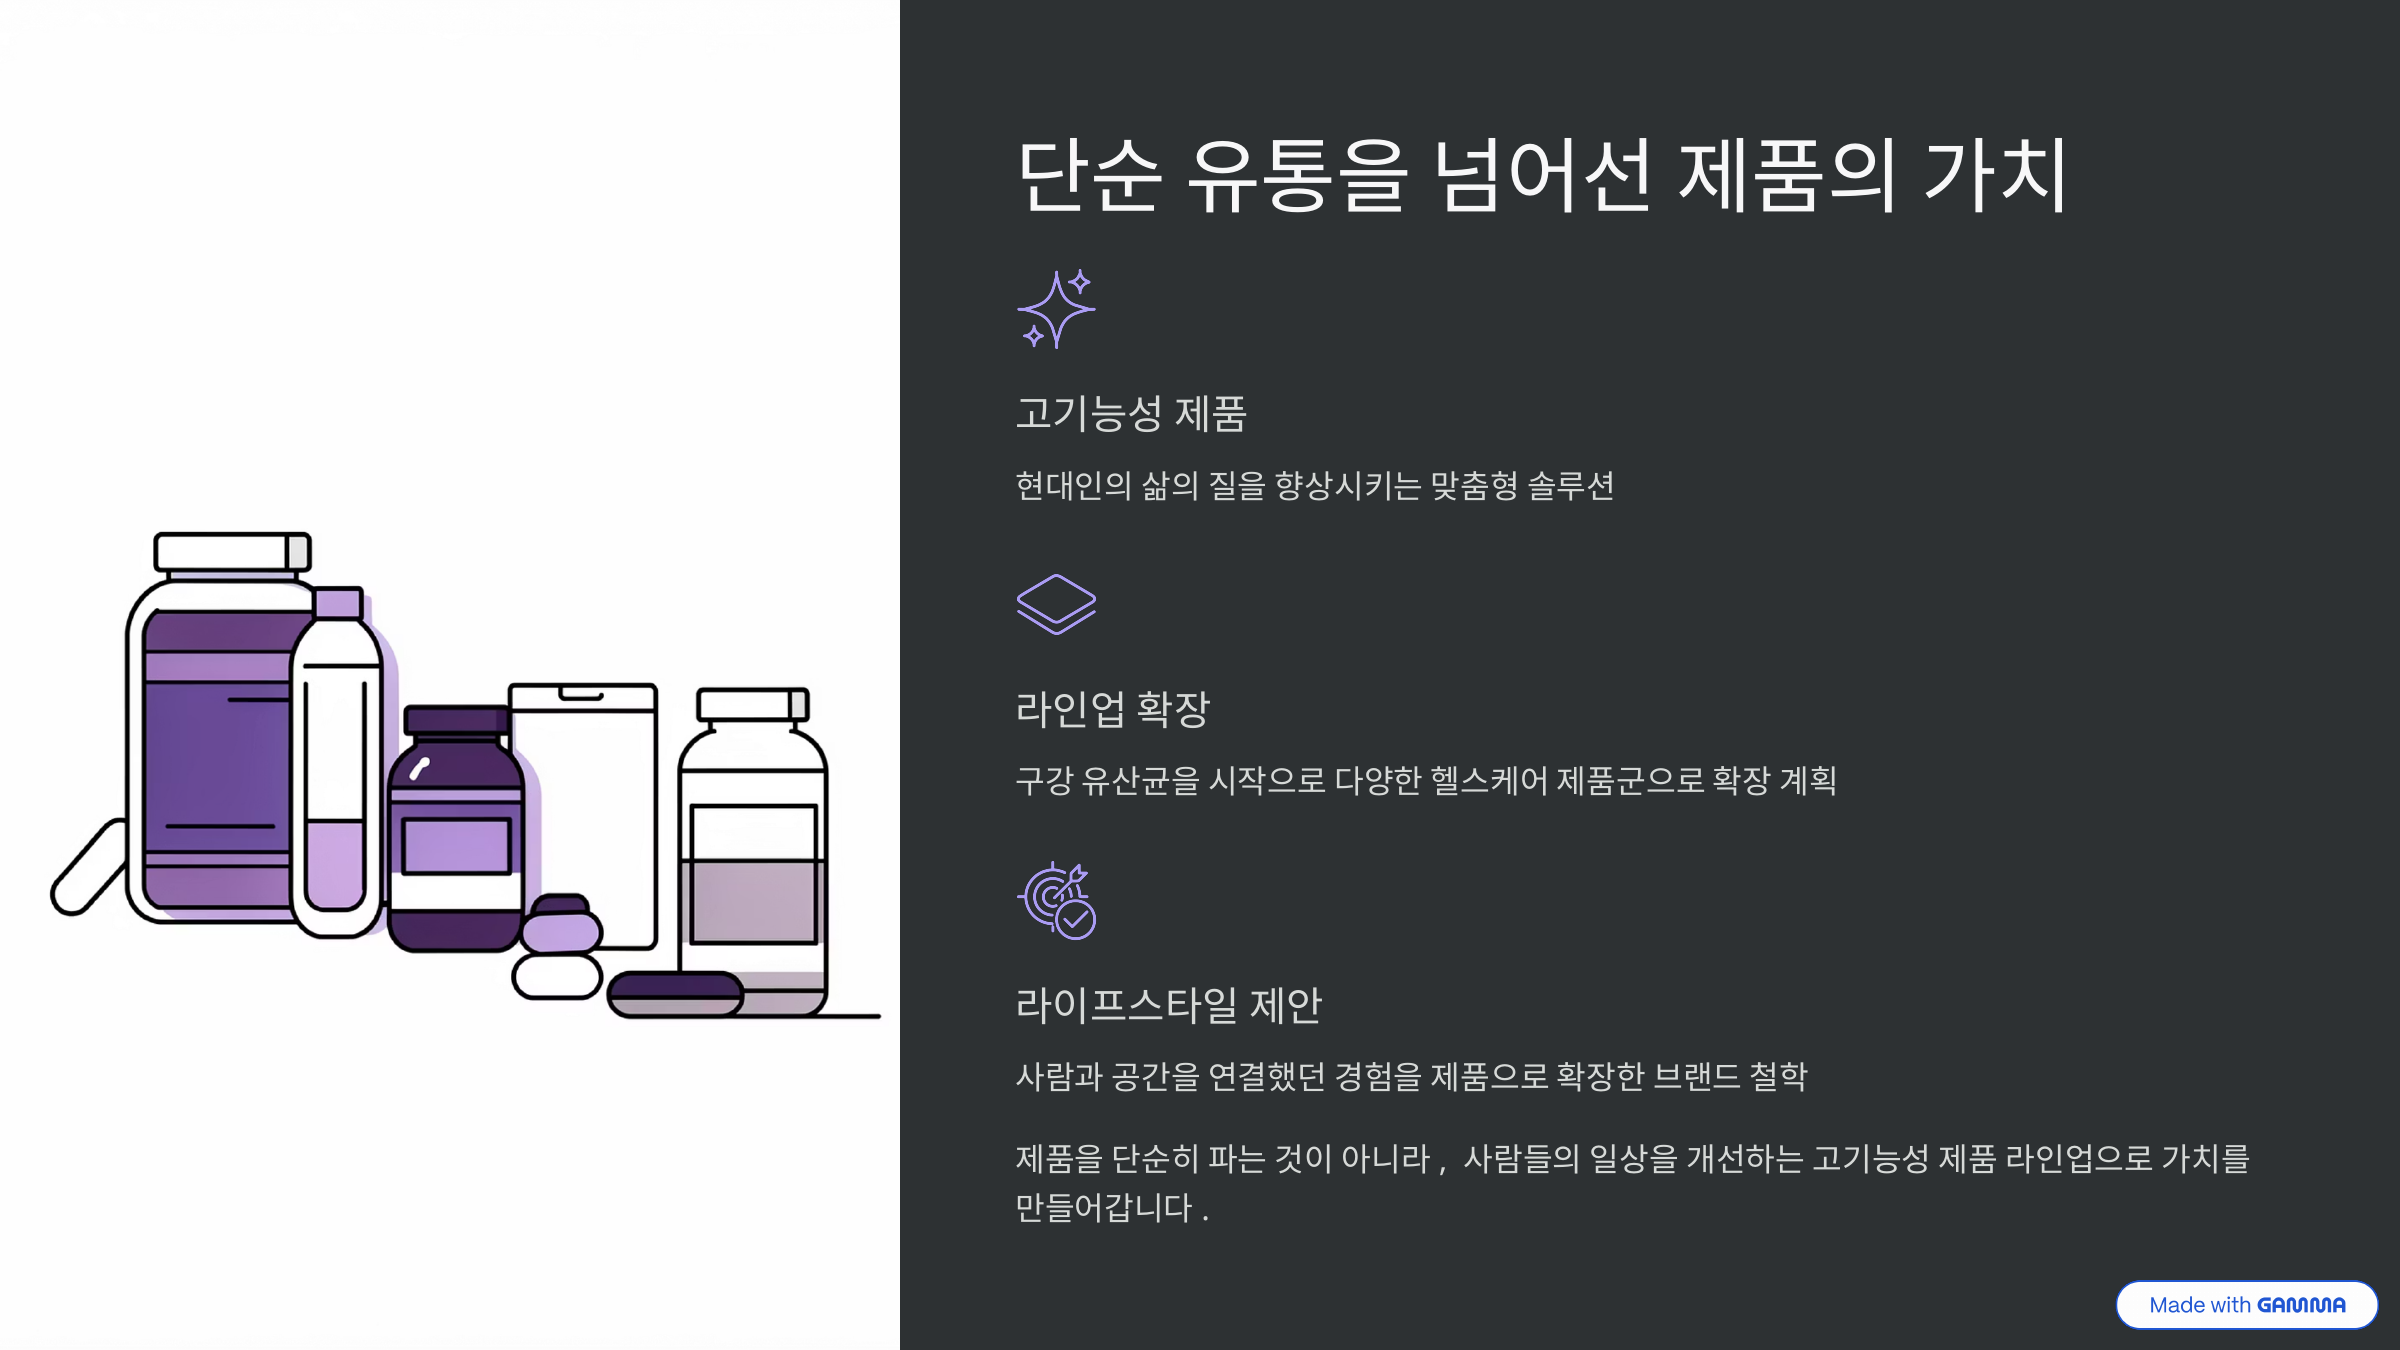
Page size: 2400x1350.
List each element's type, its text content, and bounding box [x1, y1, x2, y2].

picture [2106, 1271, 2389, 1339]
text_box 사람과 공간을 연결했던 경험을 제품으로 확장한 브랜드 철학 [1015, 1046, 2285, 1097]
picture [1015, 859, 1098, 942]
text_box 고기능성 제품 [1015, 386, 1427, 439]
text_box 단순 유통을 넘어선 제품의 가치 [1015, 121, 2085, 225]
text_box 구강 유산균을 시작으로 다양한 헬스케어 제품군으로 확장 계획 [1015, 751, 2285, 801]
text_box 현대인의 삶의 질을 향상시키는 맞춤형 솔루션 [1015, 455, 2285, 506]
text_box 라이프스타일 제안 [1015, 978, 1427, 1030]
picture [1015, 267, 1098, 351]
text_box 제품을 단순히 파는 것이 아니라, 사람들의 일상을 개선하는 고기능성 제품 라인업으로 가치를 만들어갑니다. [1015, 1129, 2285, 1229]
picture [1015, 563, 1098, 646]
text_box 라인업 확장 [1015, 682, 1427, 734]
picture [0, 0, 900, 1350]
